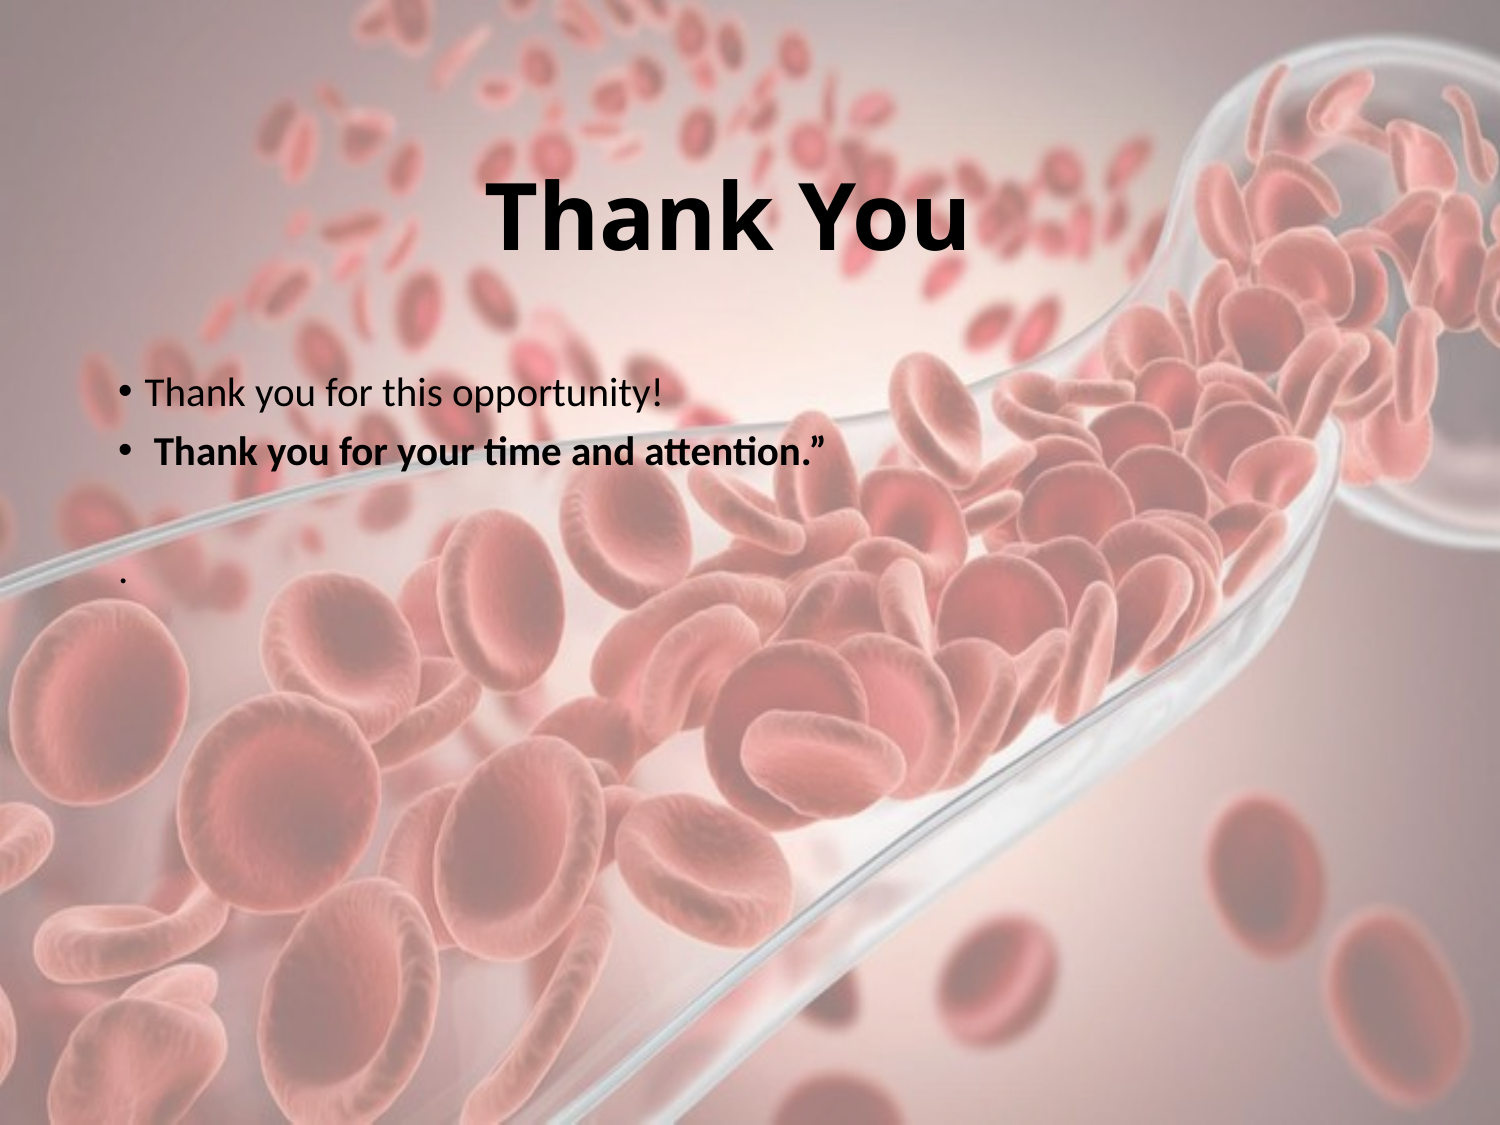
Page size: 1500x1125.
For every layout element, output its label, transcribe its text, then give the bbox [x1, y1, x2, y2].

list Thank you for this opportunity! Thank you for your time and attention.” . [103, 299, 1397, 602]
title Thank You [469, 111, 992, 299]
